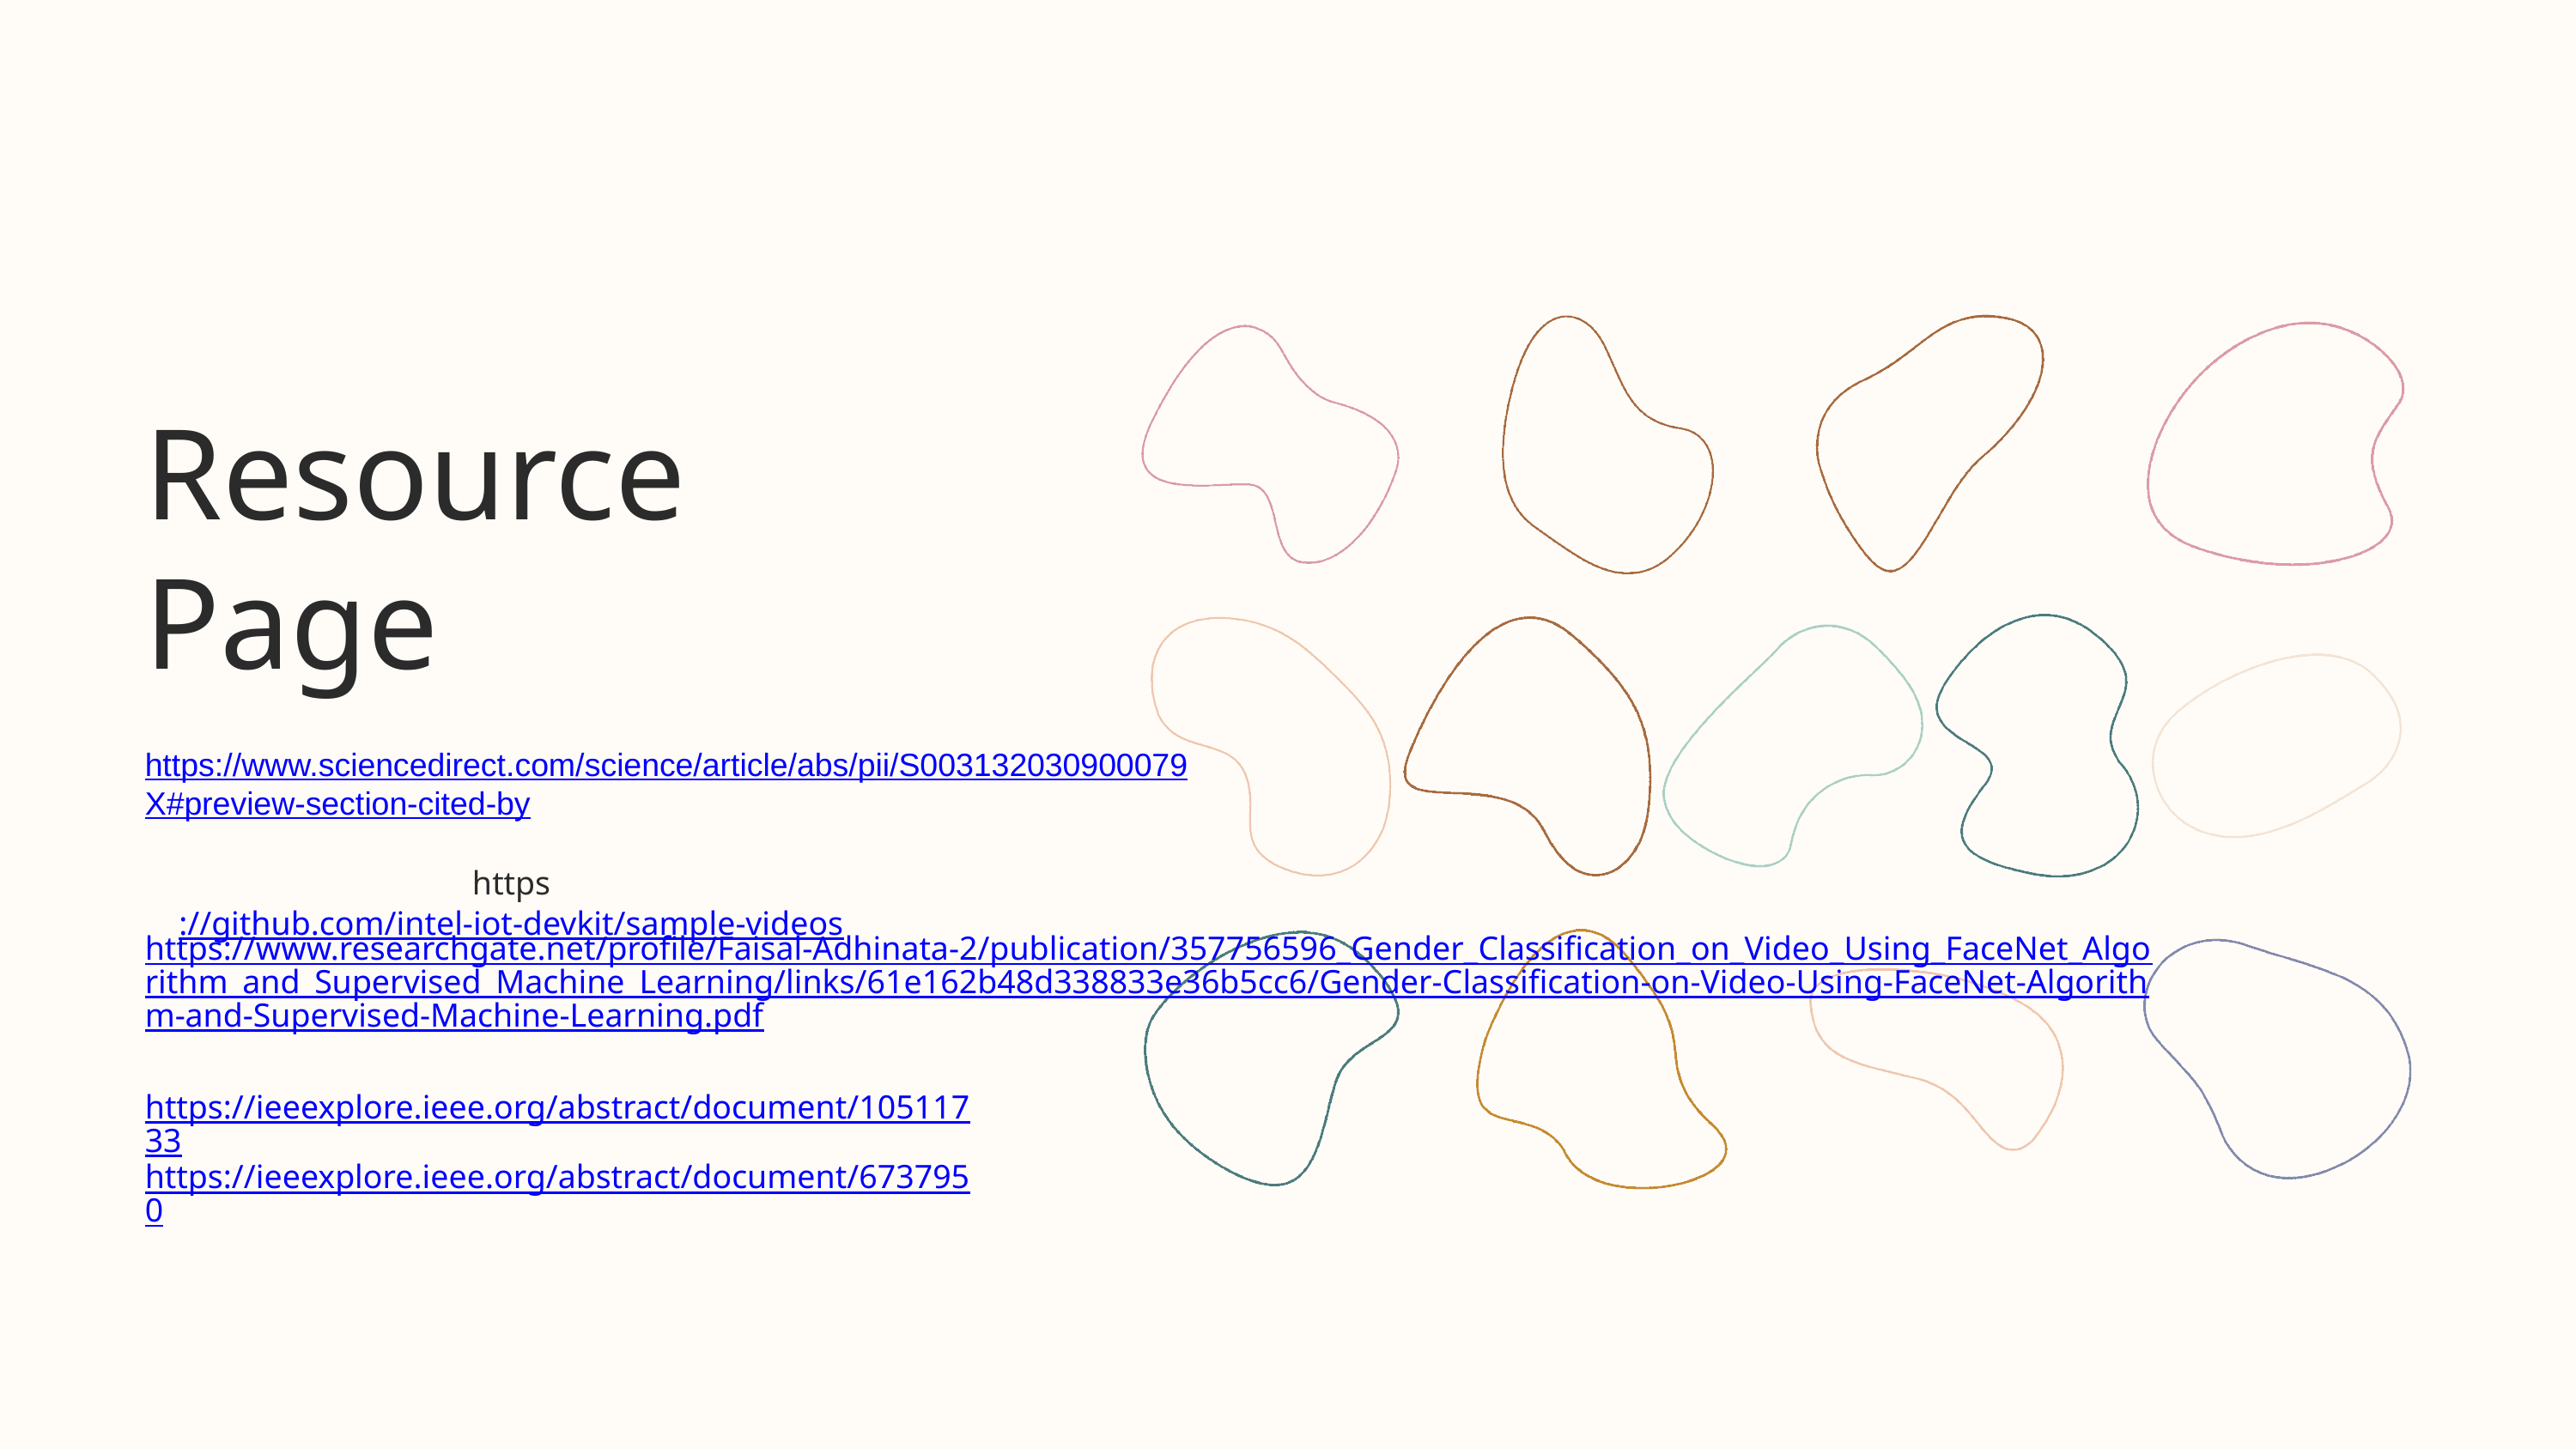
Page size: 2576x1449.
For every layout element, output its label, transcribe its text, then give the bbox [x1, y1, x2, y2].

picture [1147, 615, 1394, 876]
text_box https://ieeexplore.ieee.org/abstract/document/6737950 [144, 1155, 979, 1201]
picture [1932, 614, 2141, 878]
text_box Resource Page [144, 394, 884, 695]
picture [1140, 931, 1401, 1188]
picture [1814, 313, 2047, 574]
picture [1662, 622, 1923, 870]
text_box https://www.sciencedirect.com/science/article/abs/pii/S003132030900079X#preview-section-cited-by [144, 737, 1143, 784]
picture [1475, 929, 1732, 1190]
picture [1805, 967, 2066, 1151]
picture [1140, 324, 1401, 564]
picture [2146, 320, 2407, 568]
text_box https://www.researchgate.net/profile/Faisal-Adhinata-2/publication/357756596_Gender_Classification_on_Video_Using_FaceNet_Algorithm_and_Supervised_Machine_Learning/links/61e162b48d338833e36b5cc6/Gender-Classification-on-Video-Using-FaceNet-Algorithm-and-Supervised-Machine-Learning.pdf [144, 926, 2160, 973]
picture [2150, 652, 2403, 840]
text_box https://github.com/intel-iot-devkit/sample-videos [144, 856, 878, 926]
text_box https://ieeexplore.ieee.org/abstract/document/10511733 [144, 1085, 987, 1131]
picture [1402, 615, 1654, 876]
picture [1500, 313, 1715, 574]
picture [2140, 938, 2412, 1181]
